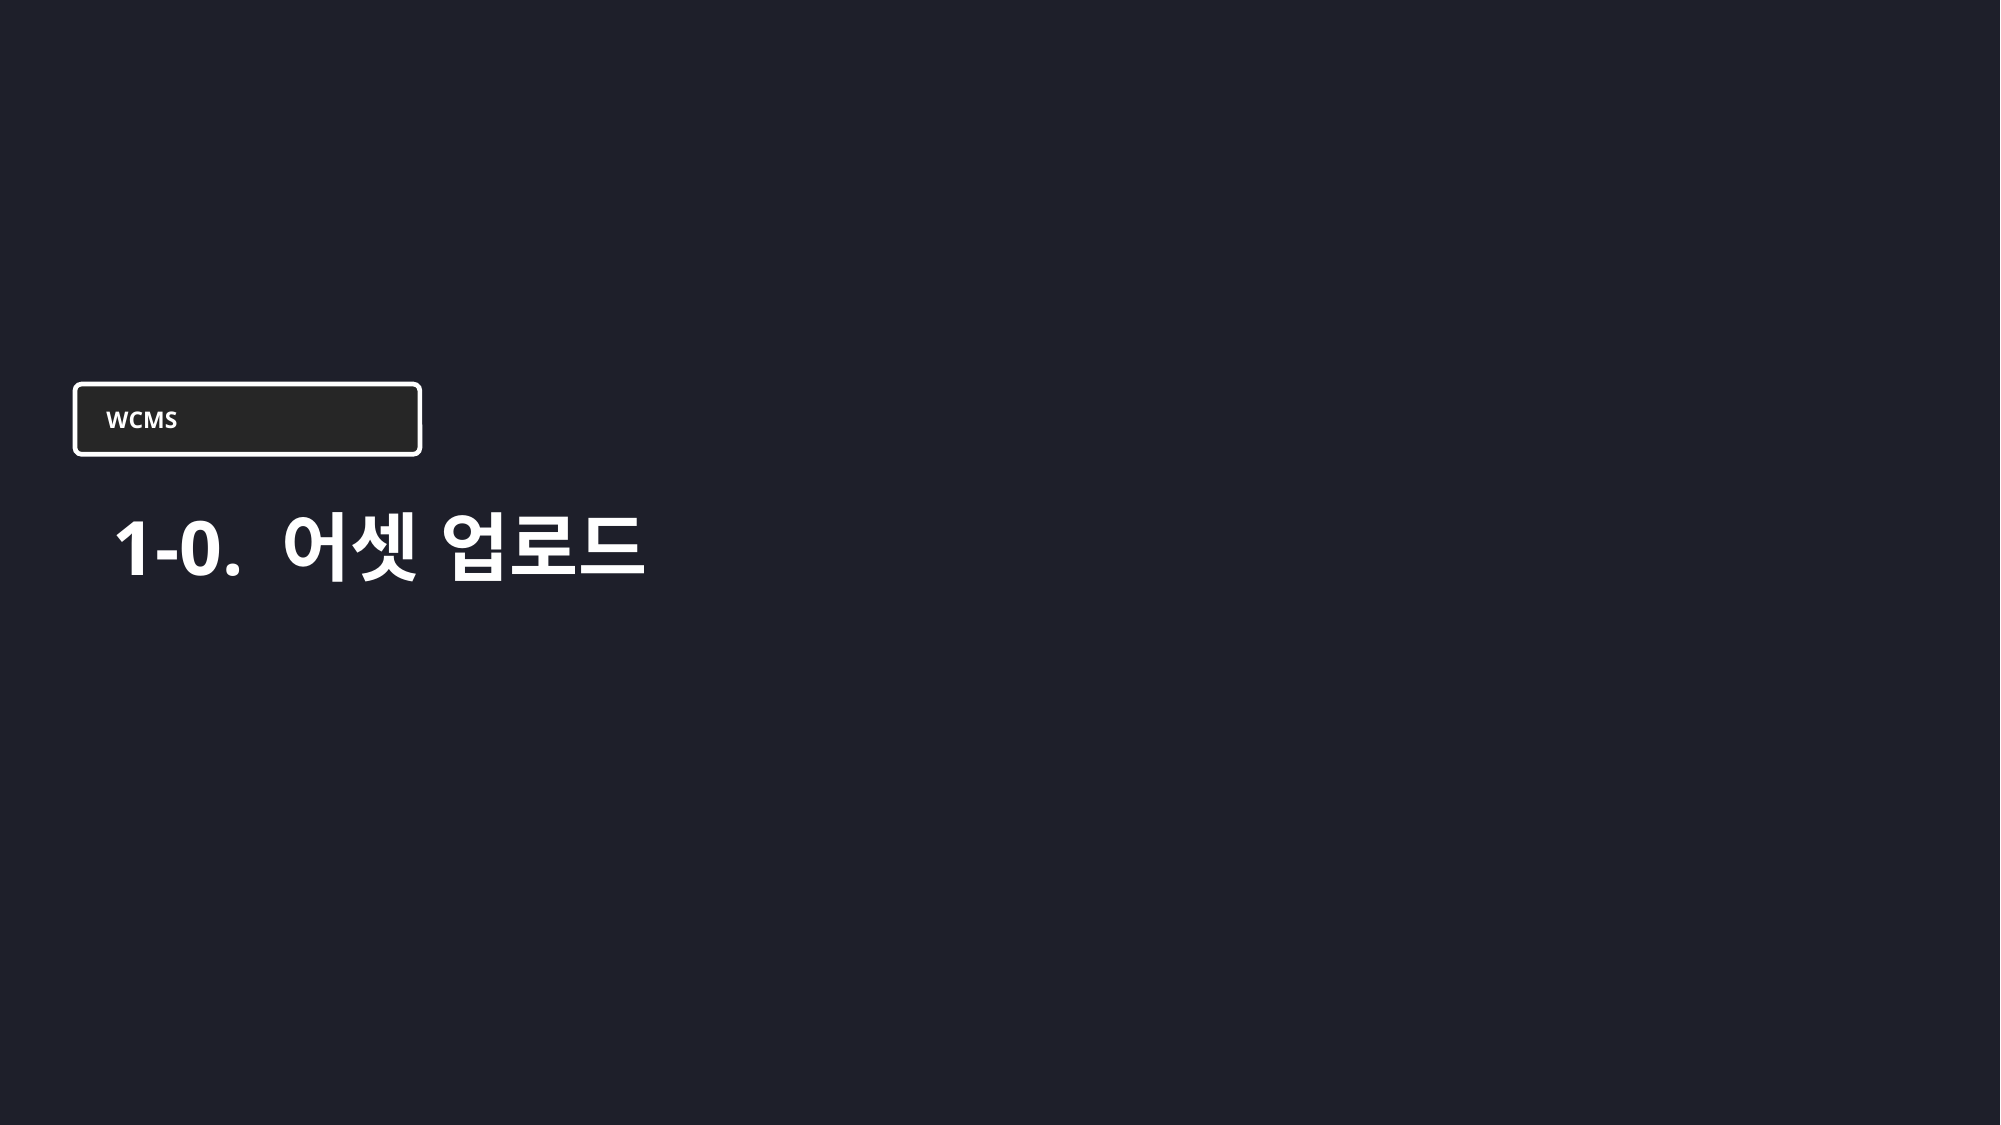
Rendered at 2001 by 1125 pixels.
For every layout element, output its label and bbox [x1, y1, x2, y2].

text_box [0, 384, 1363, 599]
